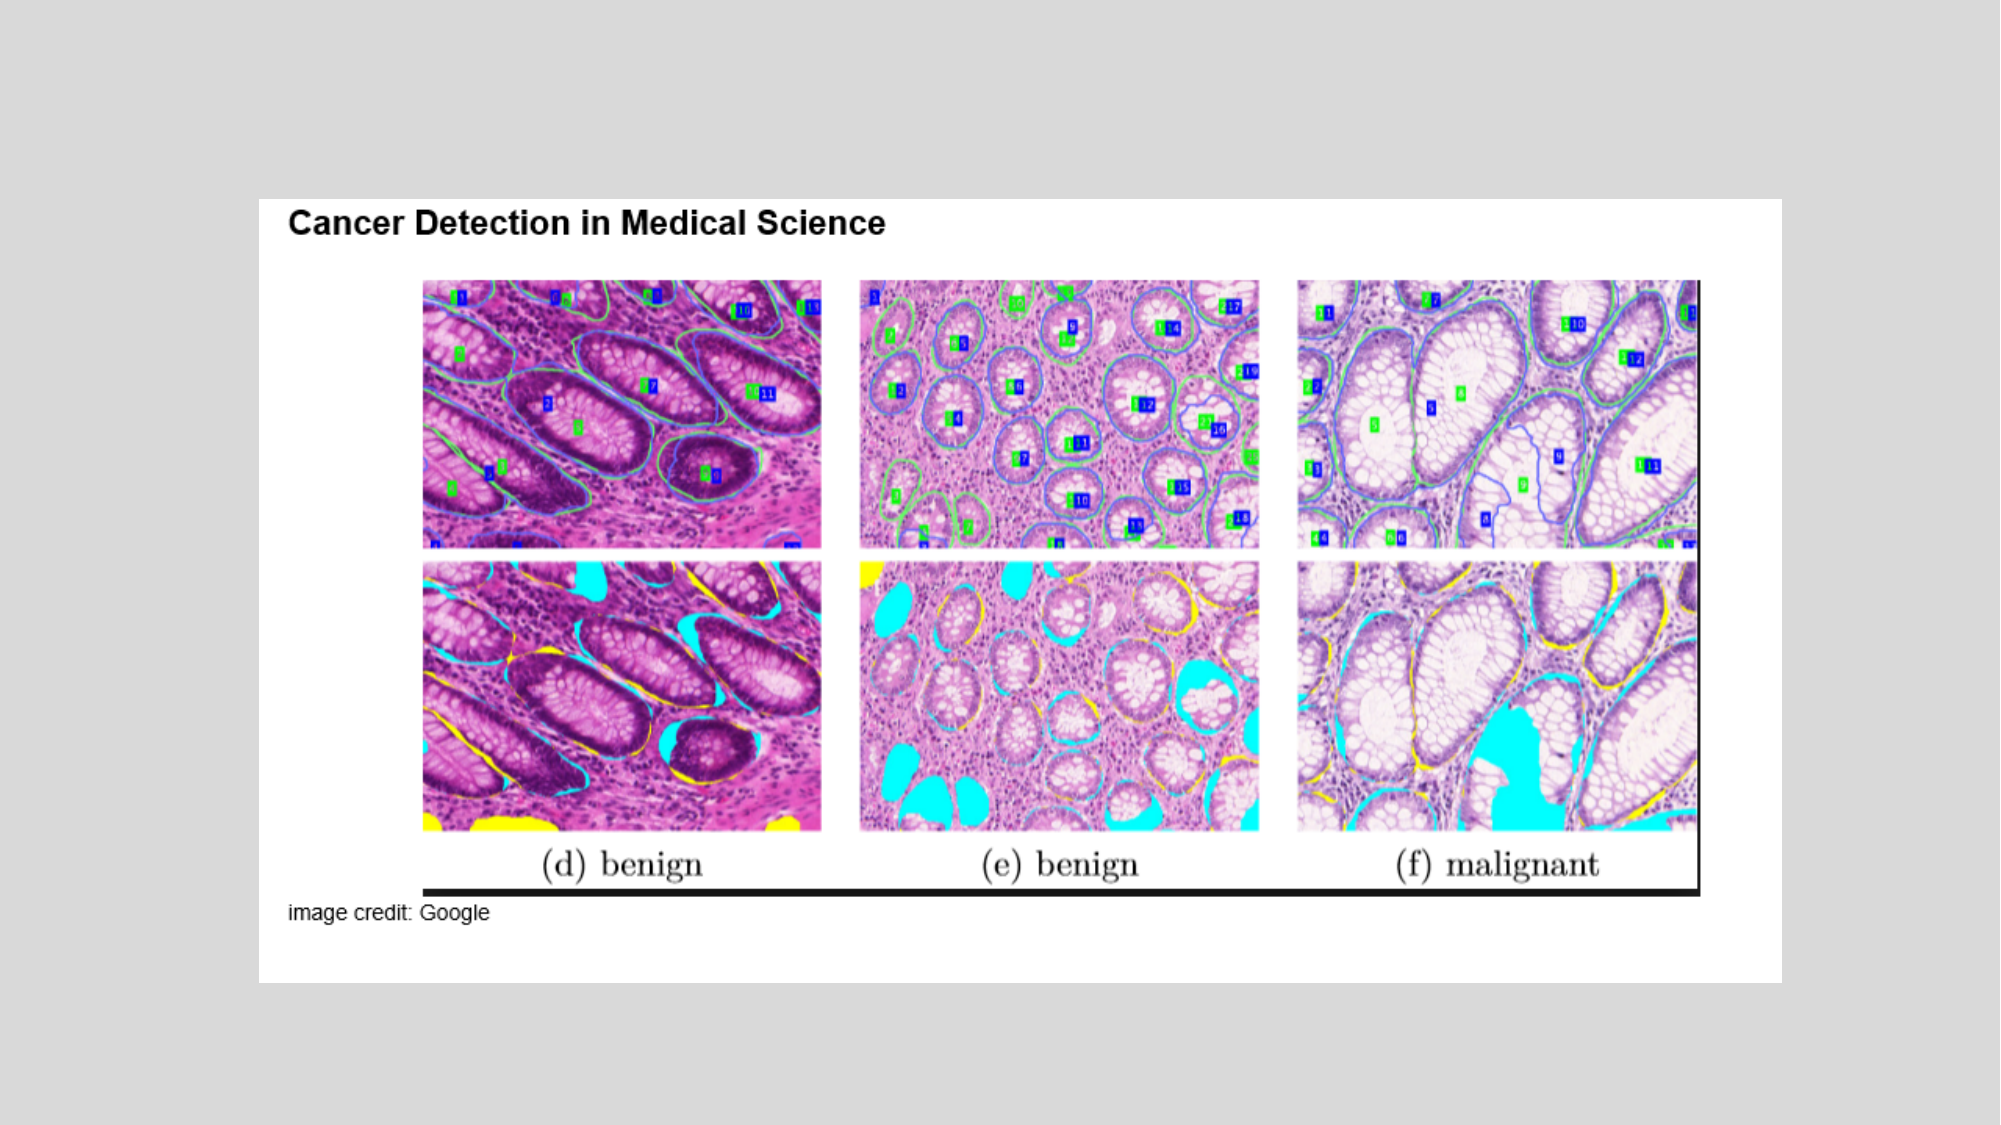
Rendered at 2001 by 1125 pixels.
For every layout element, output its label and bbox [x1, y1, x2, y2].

picture [259, 199, 1782, 983]
